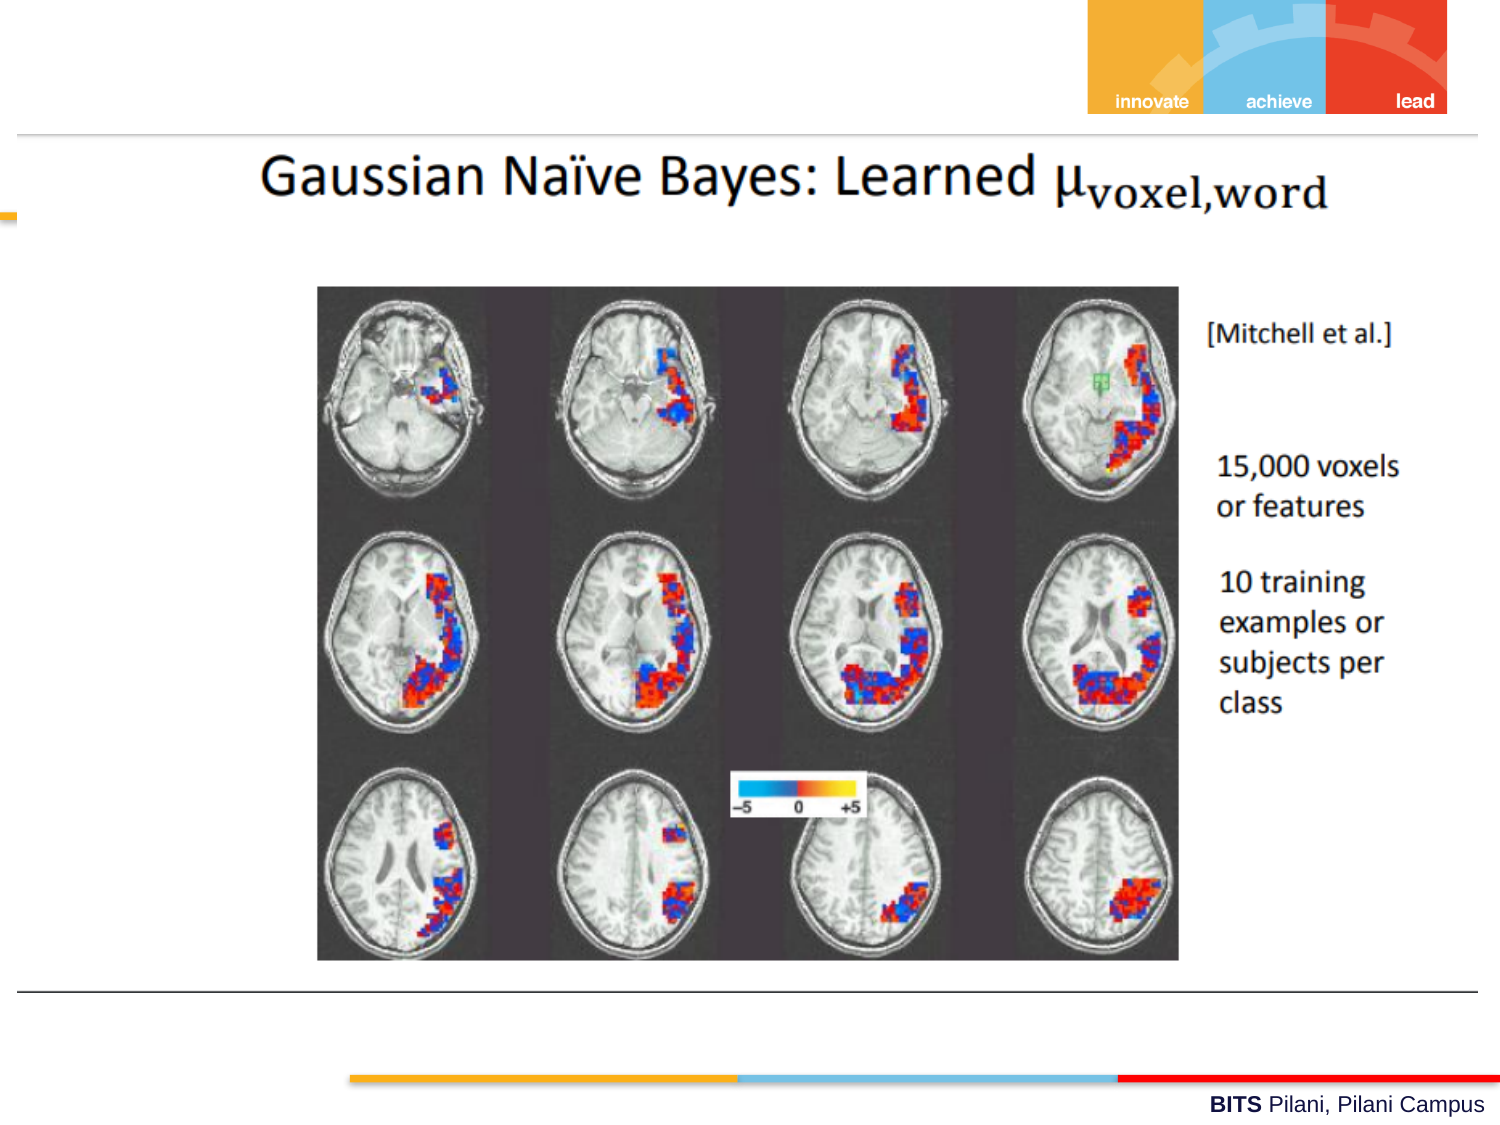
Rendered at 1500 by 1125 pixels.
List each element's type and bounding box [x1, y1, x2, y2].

picture [17, 134, 1479, 993]
picture [1087, 0, 1448, 114]
